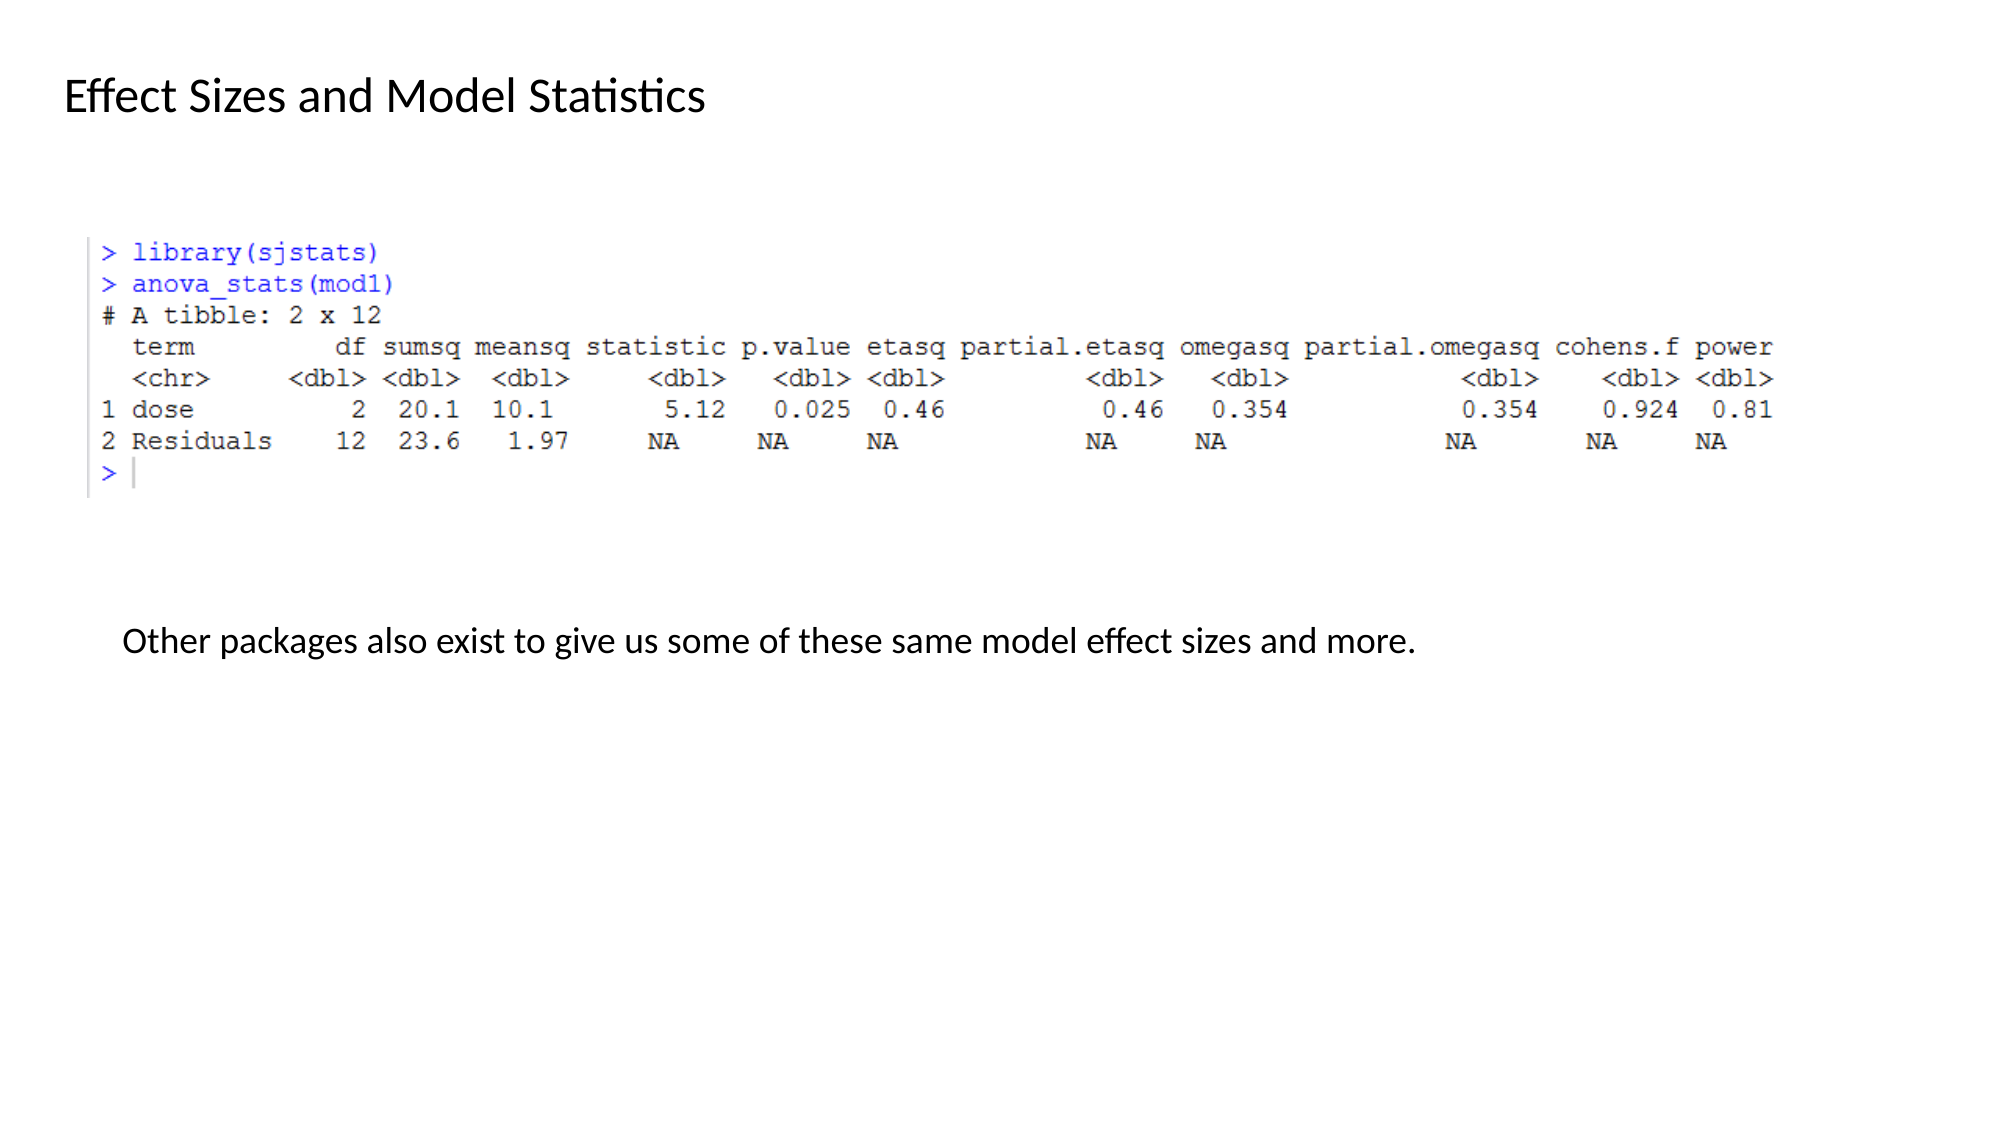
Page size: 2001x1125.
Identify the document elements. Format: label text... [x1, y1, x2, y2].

text_box Other packages also exist to give us some of these same model effect sizes and more. [107, 608, 1434, 669]
text_box Effect Sizes and Model Statistics [49, 55, 722, 130]
picture [87, 237, 1824, 498]
